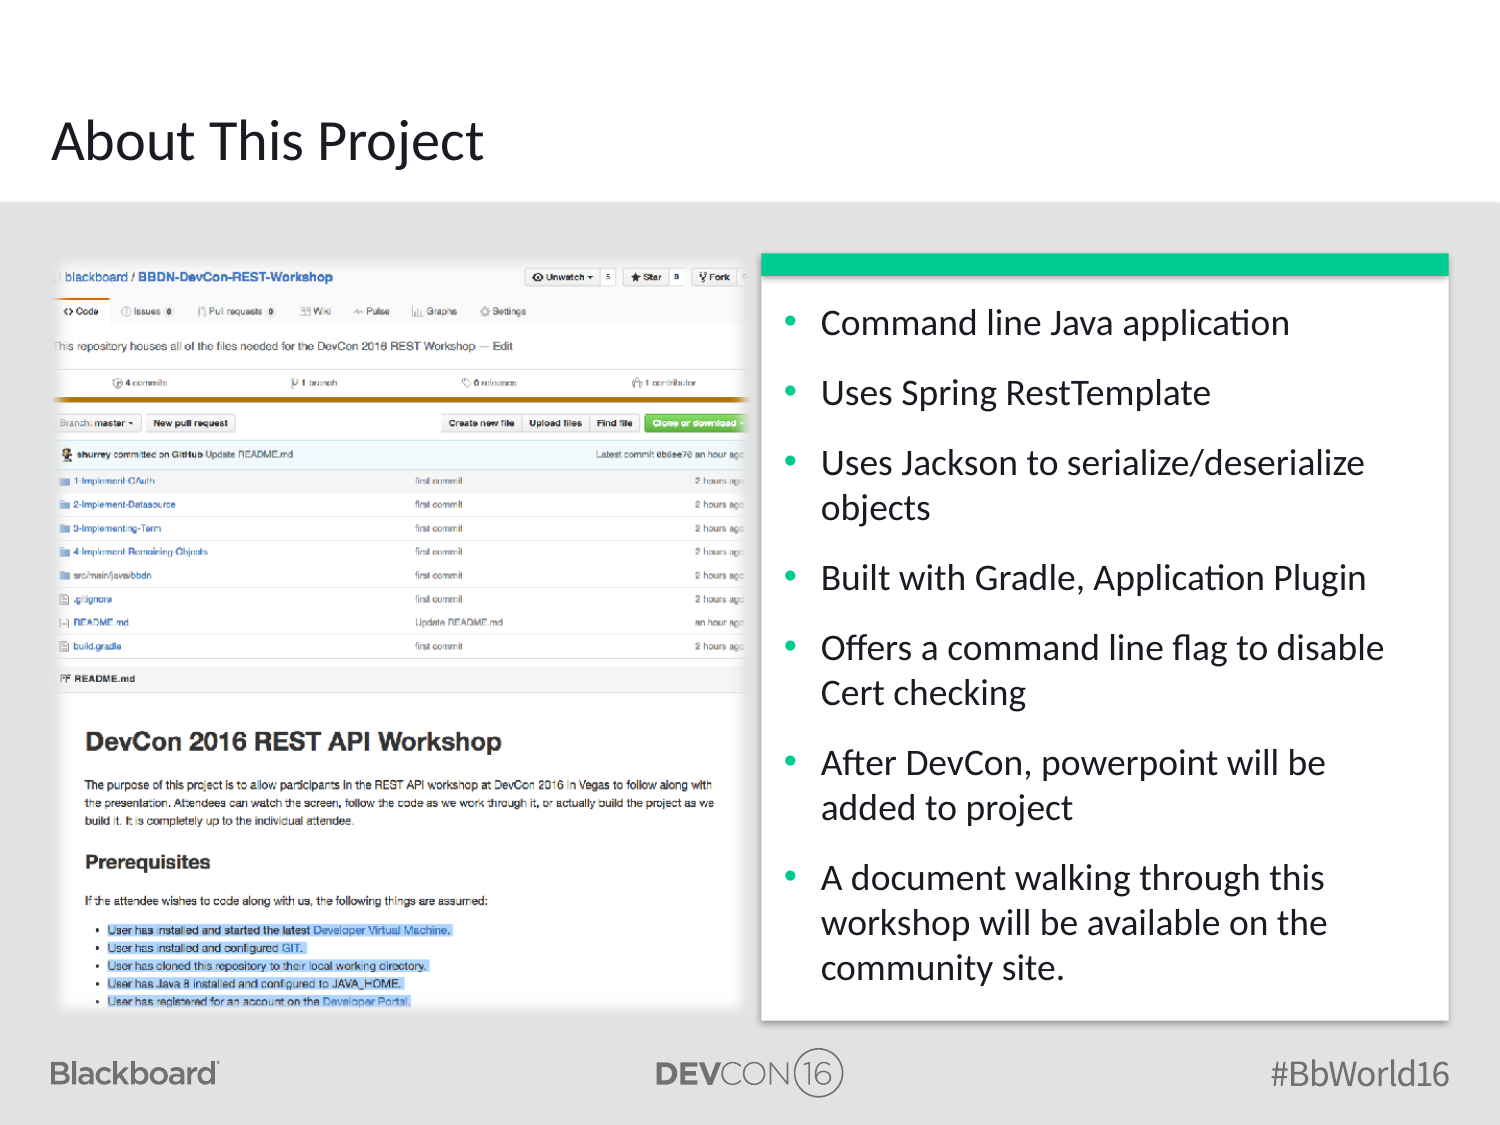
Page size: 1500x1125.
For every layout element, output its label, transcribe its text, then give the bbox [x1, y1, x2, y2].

text_box [761, 253, 1449, 277]
title About This Project [51, 46, 1449, 174]
picture [47, 251, 755, 1021]
text_box Command line Java application Uses Spring RestTemplate Uses Jackson to serialize/deserialize objects Built with Gradle, Application Plugin Offers a command line flag to disable Cert checking After DevCon, powerpoint will be added to project A document walking through this workshop will be available on the community site. [761, 283, 1449, 1021]
